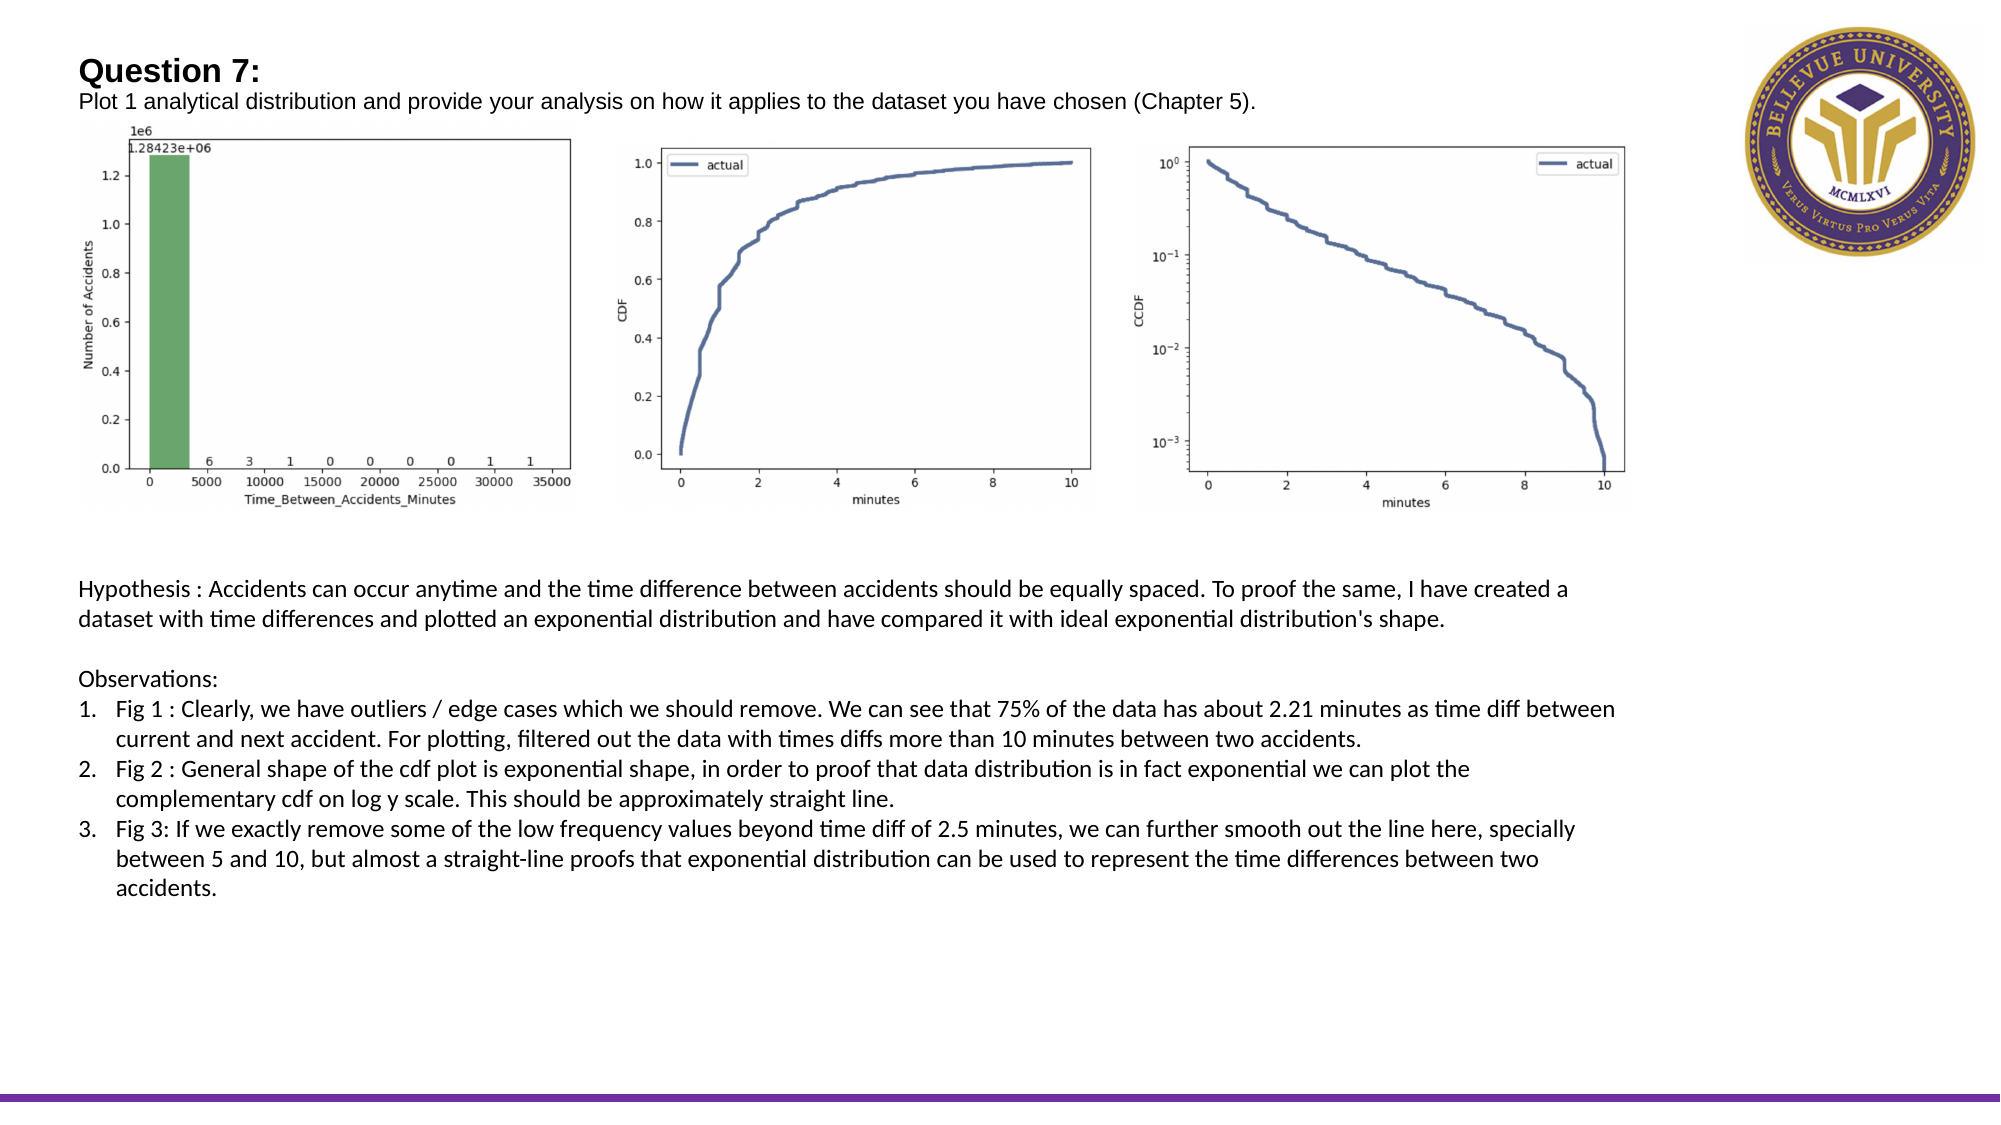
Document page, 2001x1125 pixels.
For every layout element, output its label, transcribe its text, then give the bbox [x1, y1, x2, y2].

picture [1740, 20, 1983, 263]
picture [76, 121, 579, 510]
picture [1132, 141, 1635, 513]
picture [612, 139, 1100, 510]
text_box Hypothesis : Accidents can occur anytime and the time difference between accidents should be equally spaced. To proof the same, I have created a dataset with time differences and plotted an exponential distribution and have compared it with ideal exponential distribution's shape. Observations: Fig 1 : Clearly, we have outliers / edge cases which we should remove. We can see that 75% of the data has about 2.21 minutes as time diff between current and next accident. For plotting, filtered out the data with times diffs more than 10 minutes between two accidents. Fig 2 : General shape of the cdf plot is exponential shape, in order to proof that data distribution is in fact exponential we can plot the complementary cdf on log y scale. This should be approximately straight line. Fig 3: If we exactly remove some of the low frequency values beyond time diff of 2.5 minutes, we can further smooth out the line here, specially between 5 and 10, but almost a straight-line proofs that exponential distribution can be used to represent the time differences between two accidents. [63, 565, 1653, 940]
title Question 7: Plot 1 analytical distribution and provide your analysis on how it applies to the dataset you have chosen (Chapter 5). [63, 26, 1708, 122]
